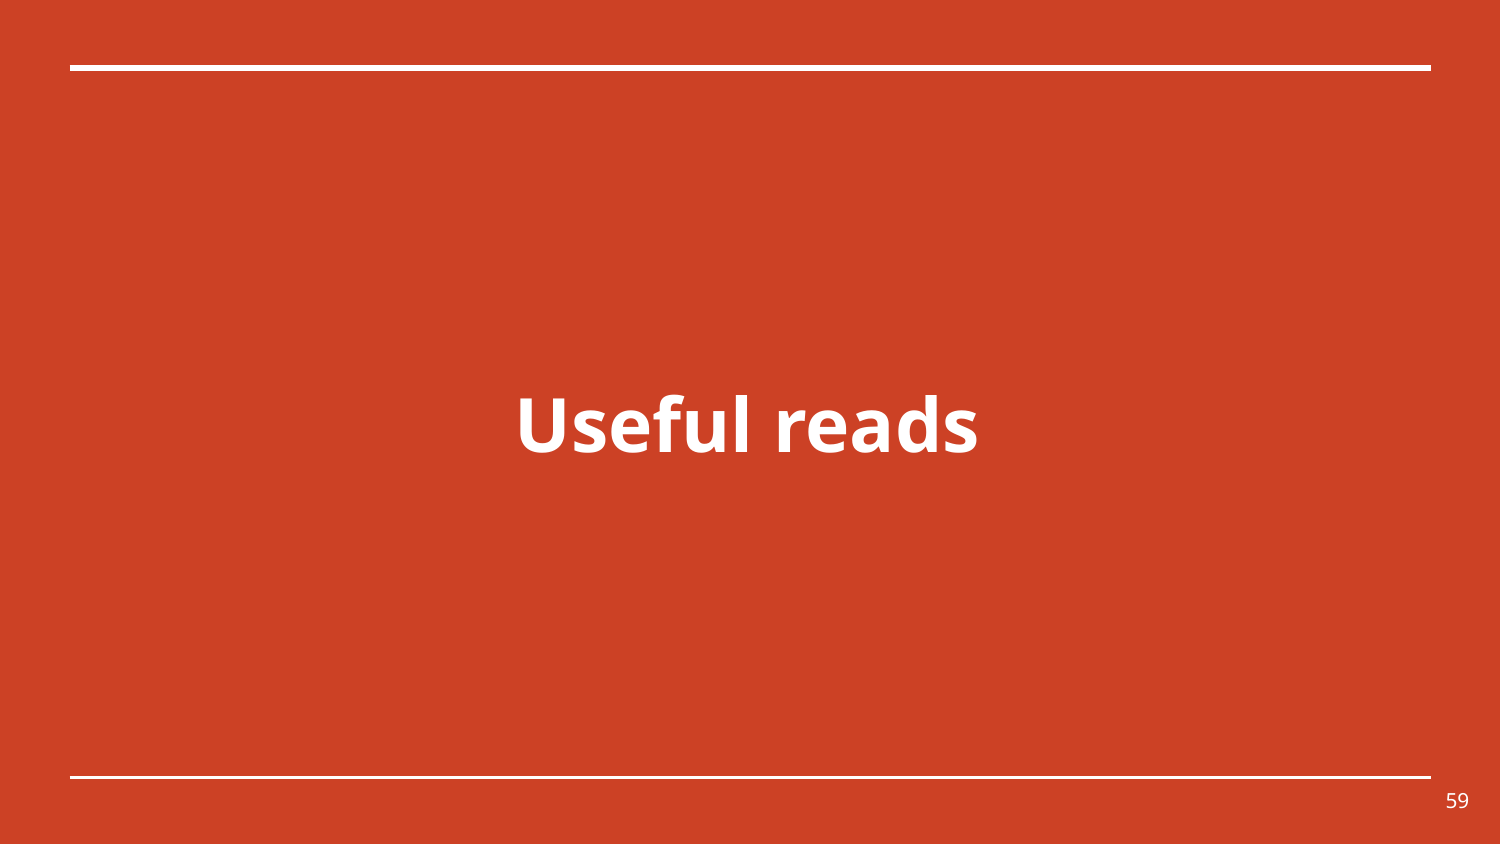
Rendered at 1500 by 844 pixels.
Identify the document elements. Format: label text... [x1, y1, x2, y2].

slide_number ‹#› [1394, 769, 1484, 834]
title Useful reads [66, 296, 1428, 550]
